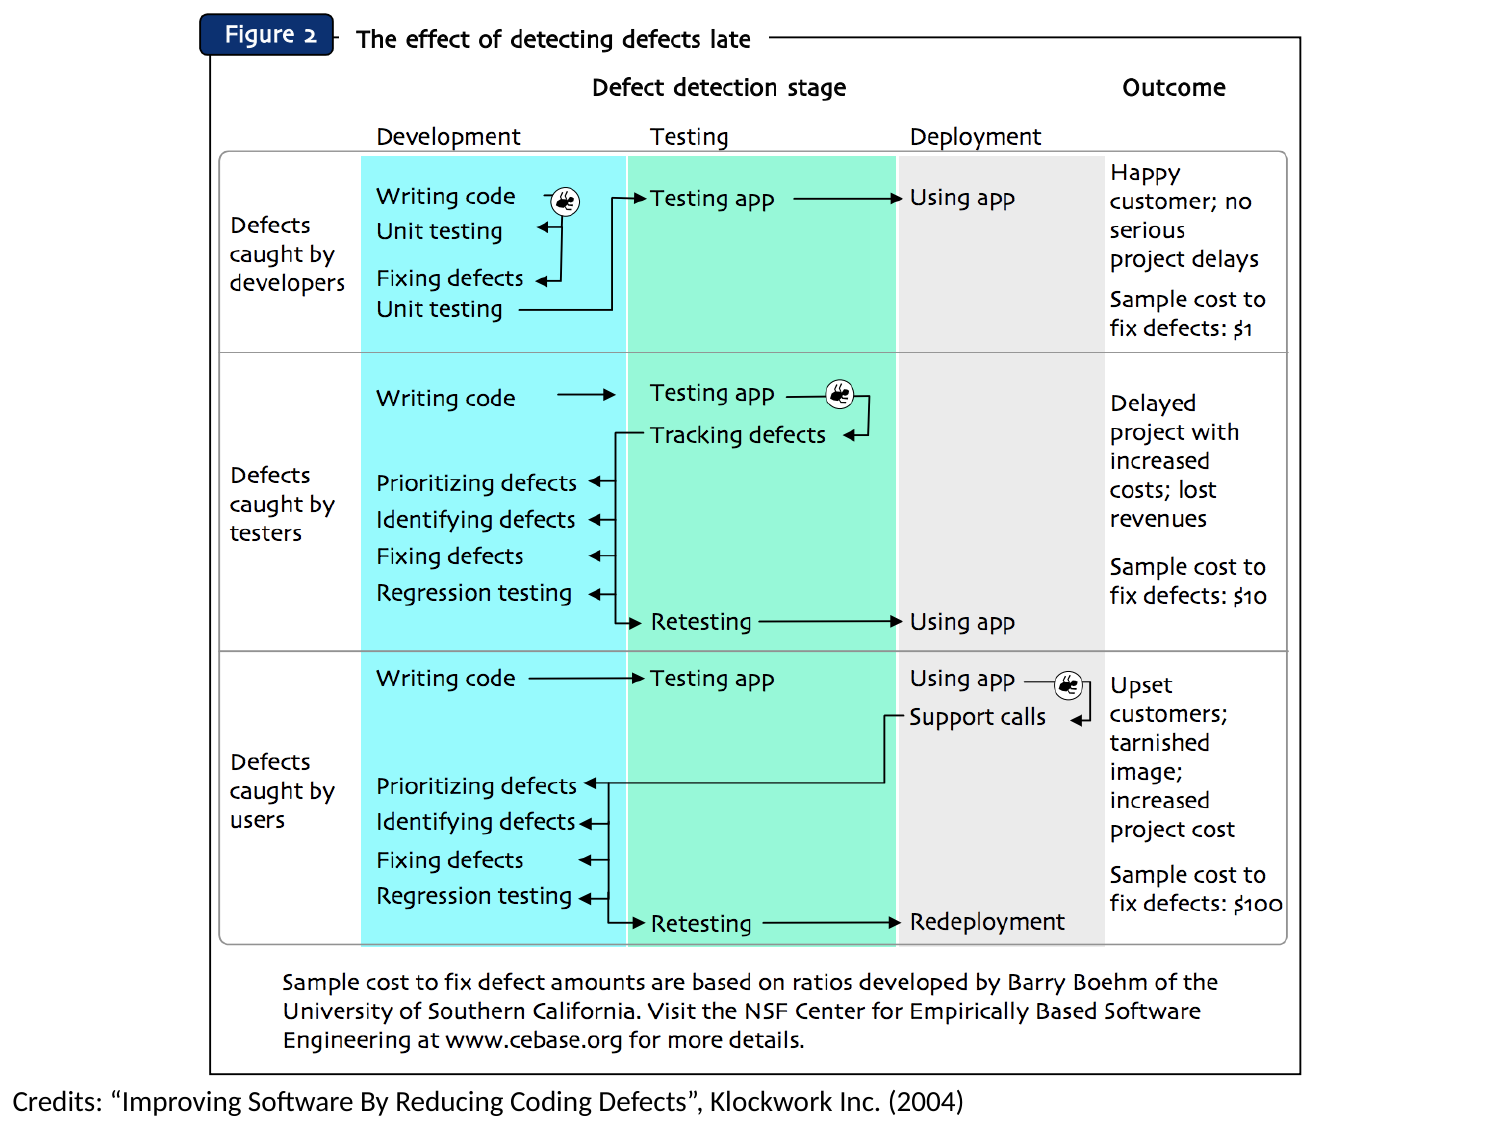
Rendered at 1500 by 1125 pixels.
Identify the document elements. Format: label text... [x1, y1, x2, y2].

picture [189, 0, 1311, 1086]
text_box Credits: “Improving Software By Reducing Coding Defects”, Klockwork Inc. (2004) [0, 1075, 1498, 1125]
